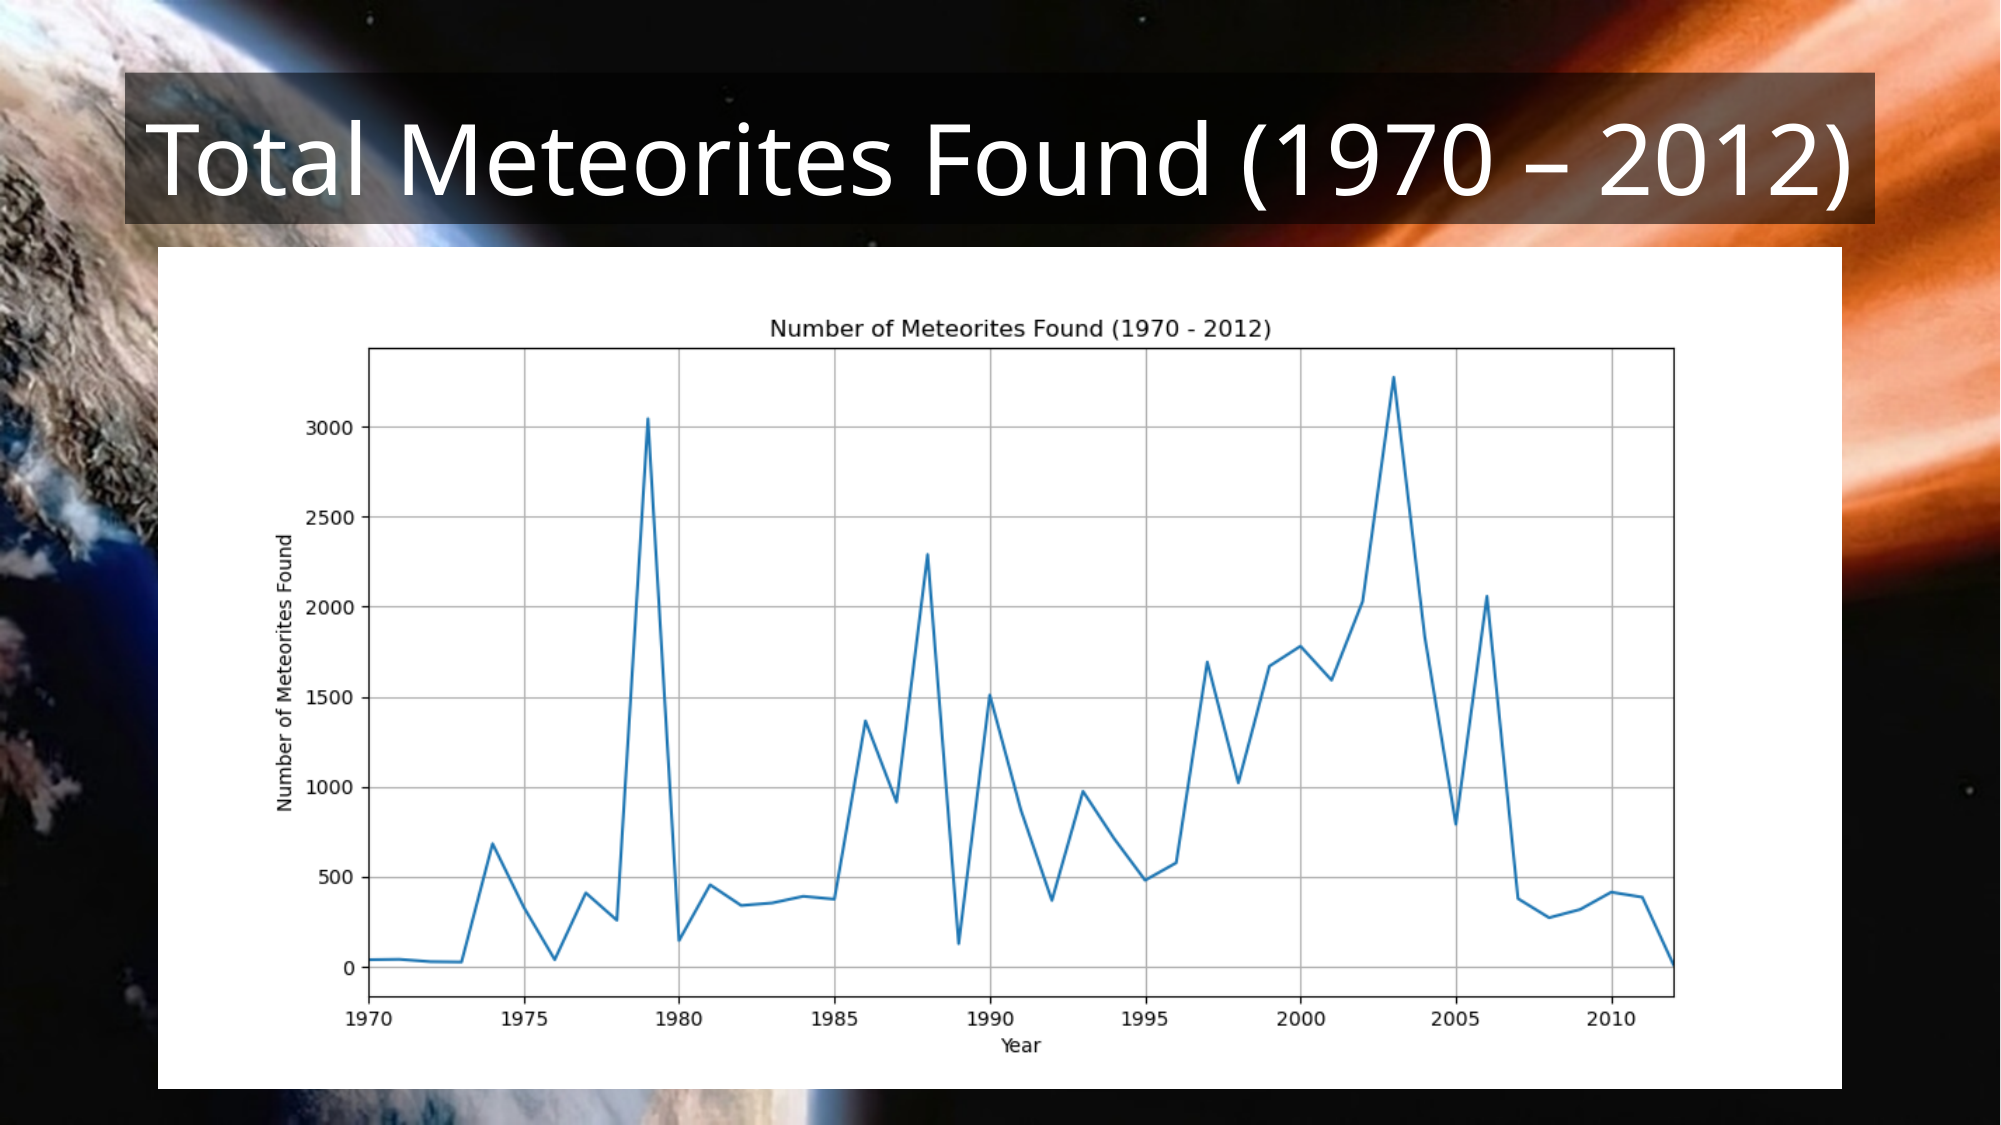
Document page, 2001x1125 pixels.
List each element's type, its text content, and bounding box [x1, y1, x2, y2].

title Total Meteorites Found (1970 – 2012) [125, 72, 1875, 224]
picture [0, 0, 2001, 1125]
